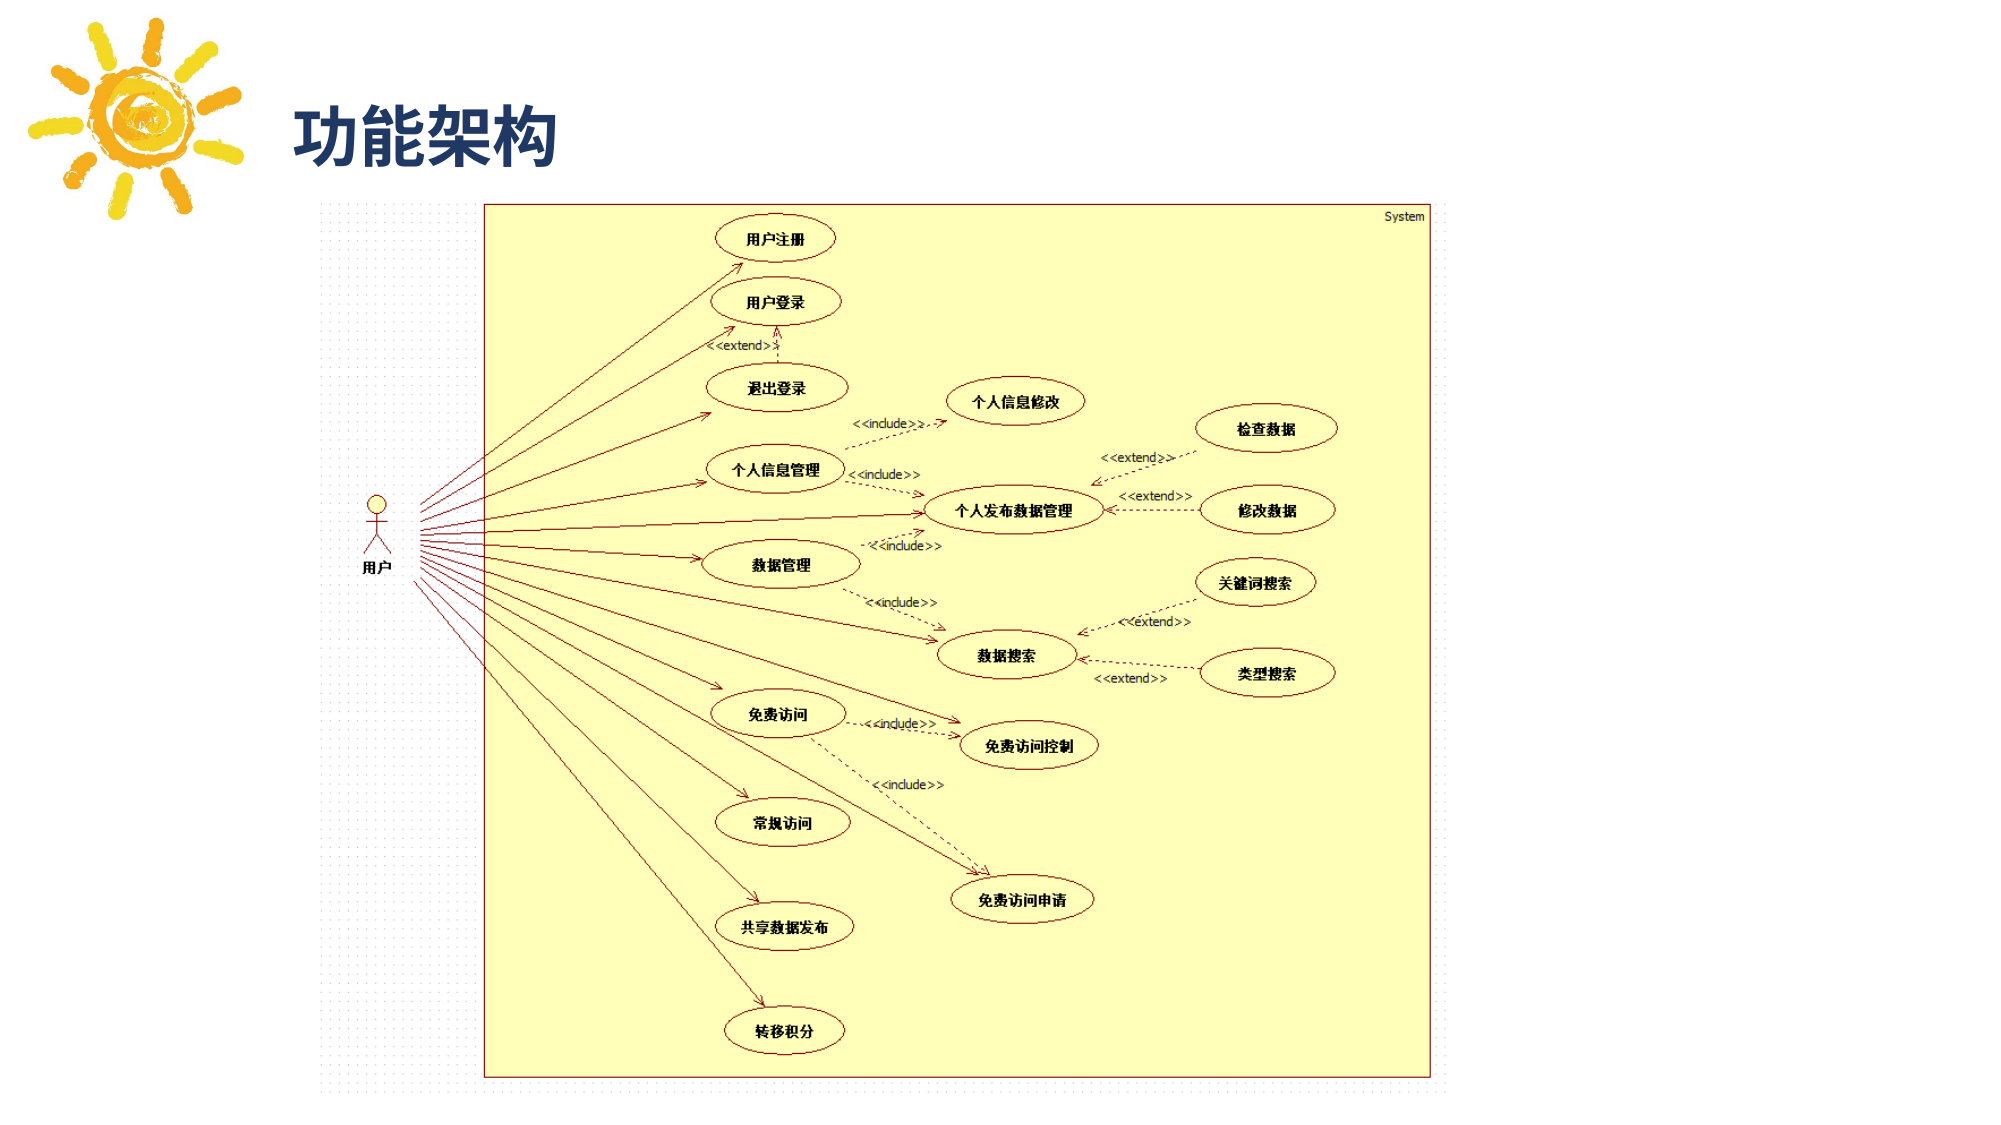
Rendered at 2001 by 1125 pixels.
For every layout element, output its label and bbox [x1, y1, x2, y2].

text_box [19, 2, 577, 235]
picture [314, 196, 1449, 1096]
